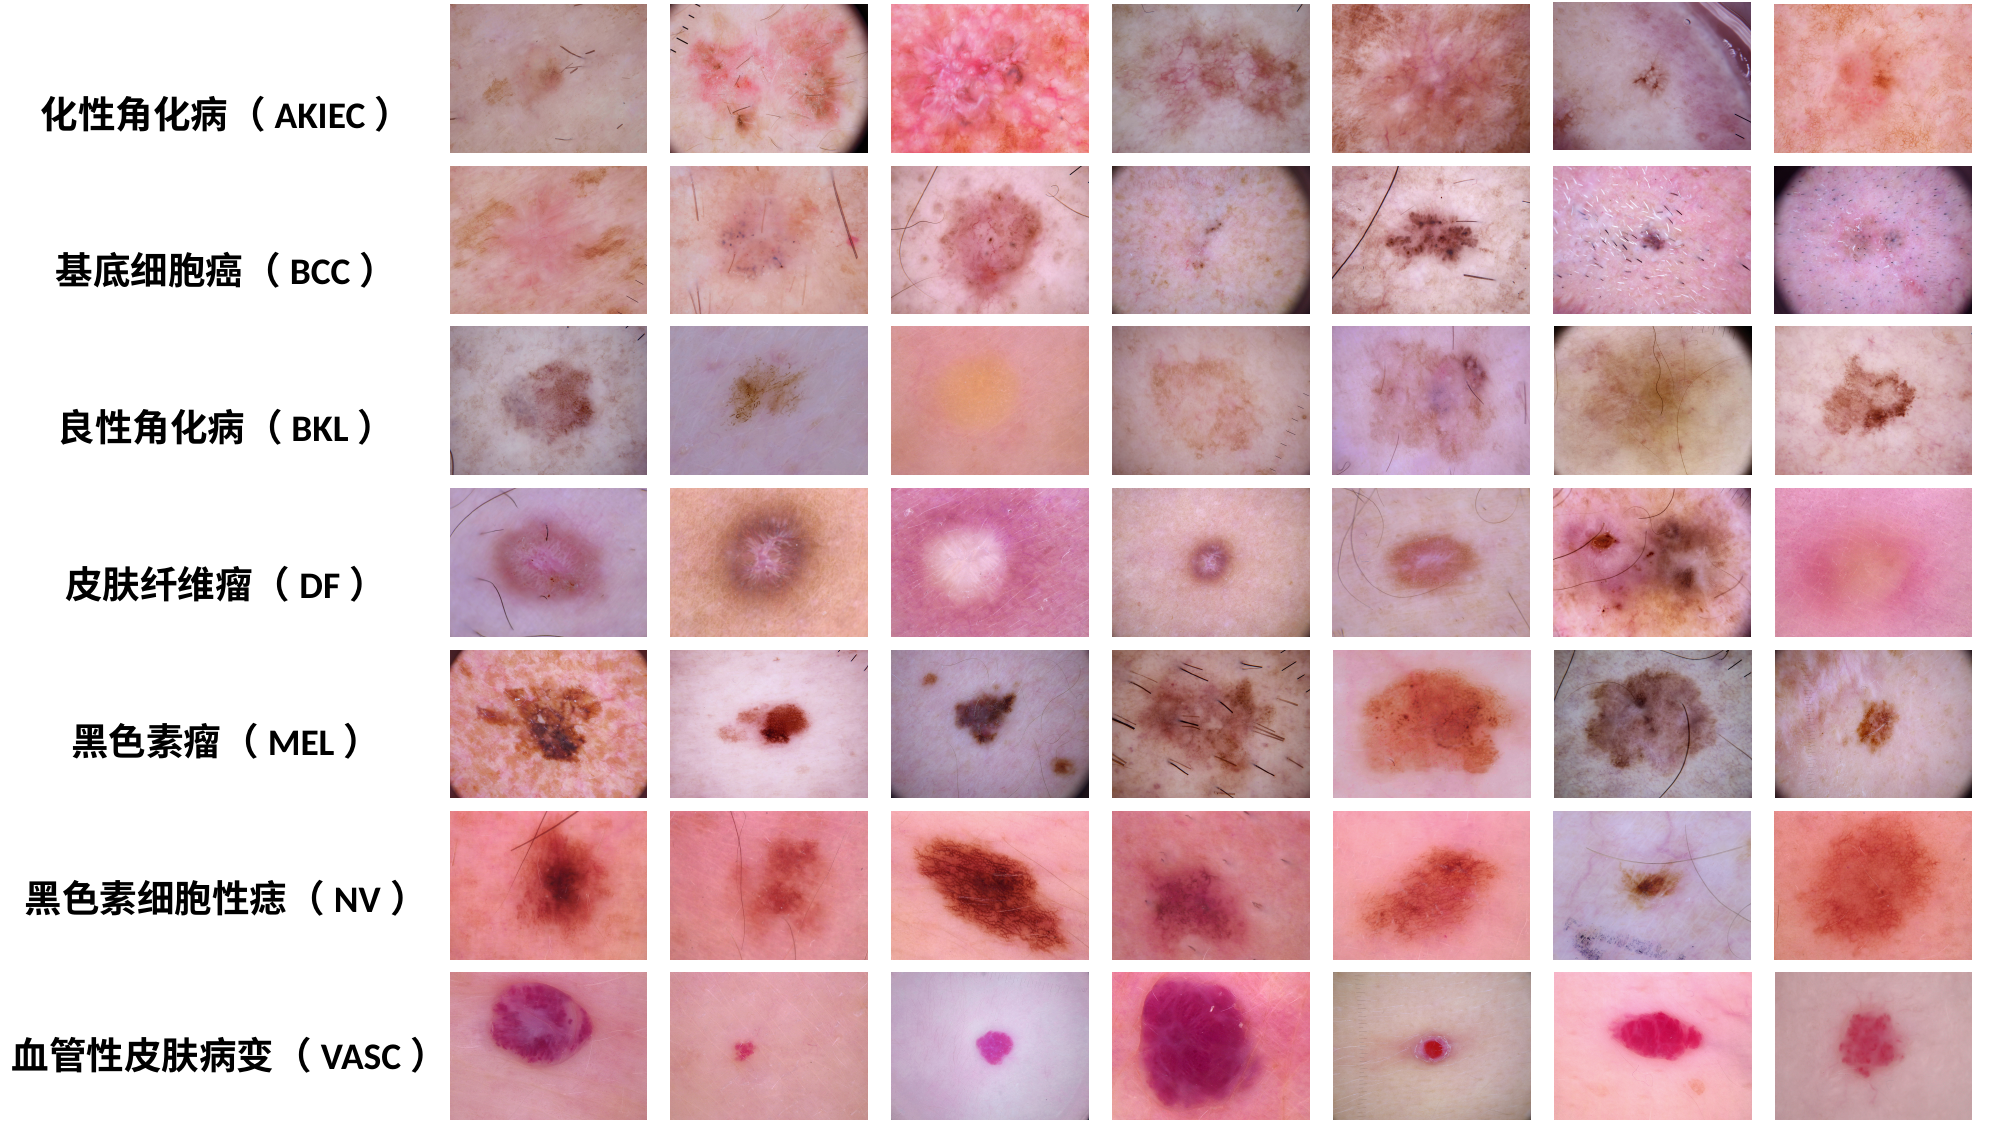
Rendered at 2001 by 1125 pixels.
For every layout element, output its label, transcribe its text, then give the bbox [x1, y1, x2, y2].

picture [1773, 4, 1972, 153]
text_box 化性角化病（AKIEC） [0, 0, 512, 127]
picture [670, 326, 869, 476]
picture [1774, 971, 1973, 1121]
picture [449, 165, 648, 315]
picture [891, 488, 1090, 637]
picture [670, 971, 869, 1121]
picture [1332, 4, 1531, 153]
picture [891, 326, 1089, 476]
picture [1332, 165, 1531, 315]
picture [1111, 4, 1310, 153]
picture [891, 165, 1089, 315]
picture [1111, 810, 1310, 960]
picture [891, 971, 1089, 1121]
picture [449, 488, 648, 637]
picture [891, 649, 1090, 799]
text_box 血管性皮肤病变（VASC） [0, 934, 515, 1068]
picture [1112, 326, 1310, 476]
picture [1111, 488, 1310, 637]
picture [1553, 810, 1752, 960]
picture [1111, 165, 1310, 315]
picture [1553, 1, 1752, 151]
picture [1553, 971, 1752, 1121]
picture [891, 810, 1089, 960]
text_box 基底细胞癌（BCC） [0, 149, 512, 284]
picture [449, 971, 648, 1121]
picture [449, 811, 648, 960]
picture [449, 326, 648, 476]
picture [1773, 810, 1972, 960]
picture [1332, 326, 1531, 476]
picture [670, 488, 869, 637]
picture [1773, 165, 1972, 315]
picture [1111, 971, 1310, 1121]
picture [1112, 649, 1310, 799]
picture [1332, 810, 1531, 960]
picture [449, 649, 648, 799]
picture [1332, 488, 1531, 637]
picture [1774, 326, 1973, 476]
picture [1553, 165, 1752, 315]
picture [1553, 649, 1752, 799]
picture [1774, 488, 1973, 637]
picture [891, 4, 1089, 153]
picture [670, 649, 869, 799]
picture [670, 4, 869, 153]
picture [449, 4, 648, 153]
picture [670, 810, 869, 960]
picture [1774, 649, 1973, 799]
text_box 黑色素细胞性痣（NV） [0, 777, 512, 911]
picture [1553, 326, 1752, 476]
text_box 良性角化病（BKL） [0, 306, 512, 441]
picture [1332, 649, 1531, 799]
text_box 皮肤纤维瘤（DF） [0, 463, 512, 598]
picture [670, 165, 869, 315]
text_box 黑色素瘤（MEL） [0, 620, 512, 755]
picture [1553, 488, 1752, 637]
picture [1332, 971, 1531, 1121]
